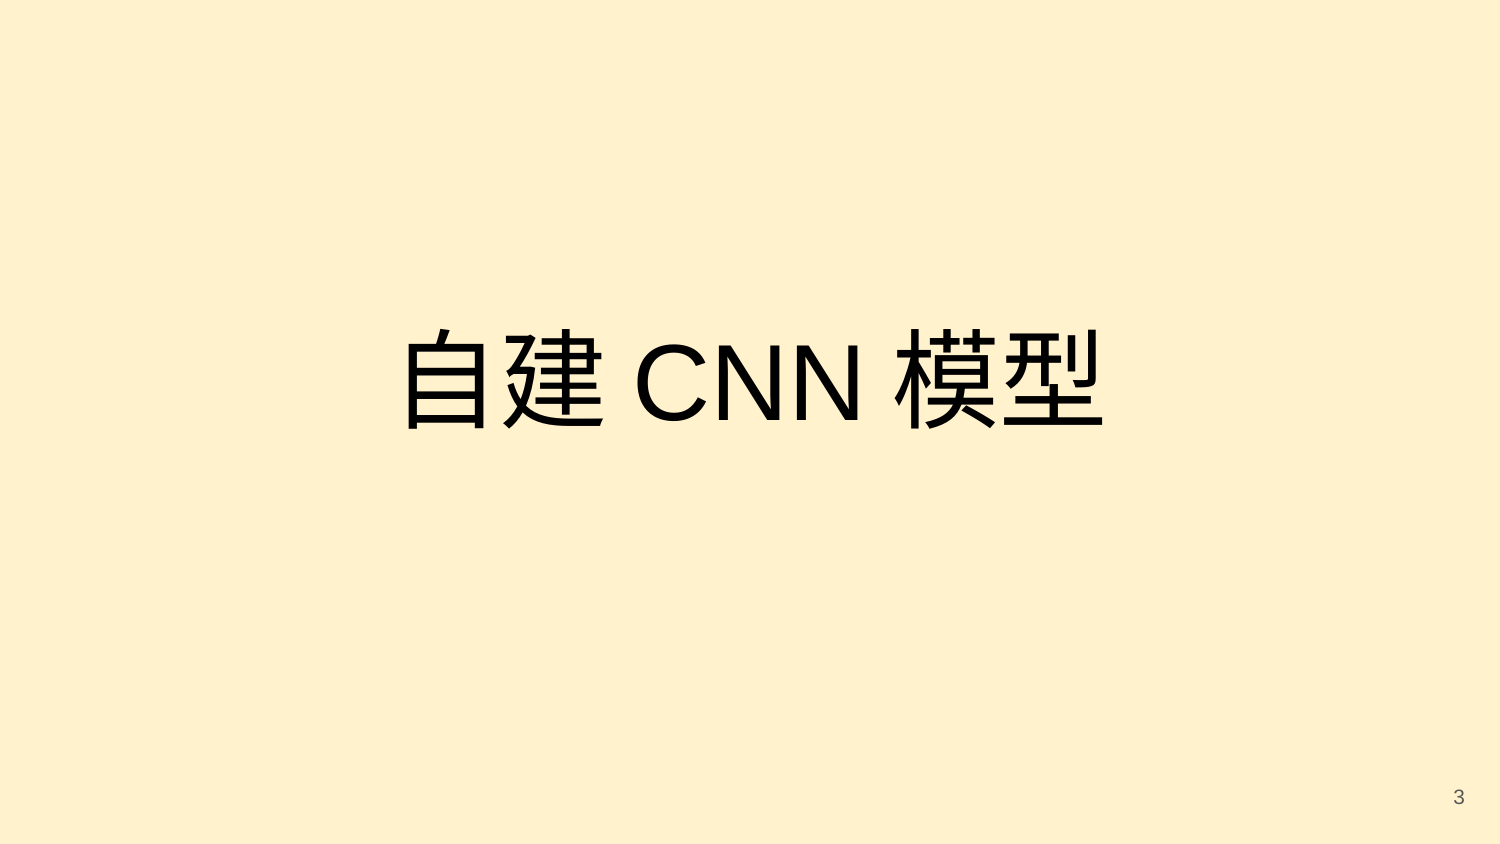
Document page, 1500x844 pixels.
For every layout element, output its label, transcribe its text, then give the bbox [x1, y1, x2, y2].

slide_number ‹#› [1389, 764, 1480, 830]
title 自建CNN模型 [51, 122, 1449, 459]
